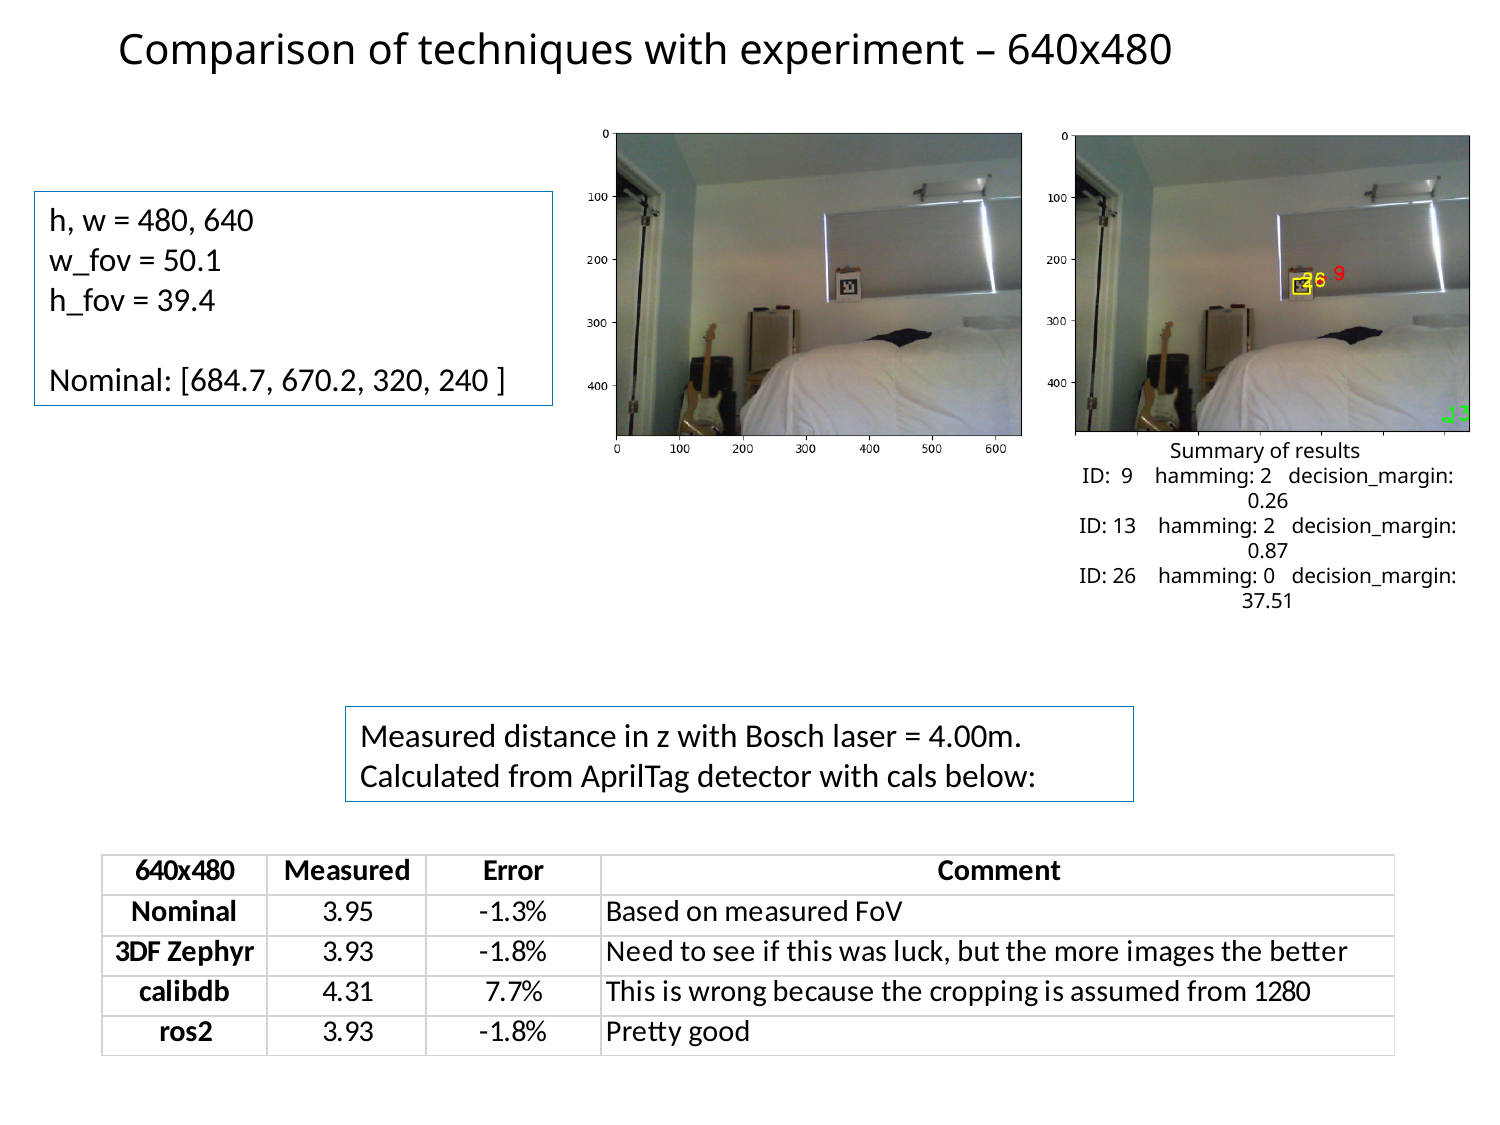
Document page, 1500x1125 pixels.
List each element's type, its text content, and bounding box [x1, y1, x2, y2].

text_box Summary of results ID: 9 hamming: 2 decision_margin: 0.26 ID: 13 hamming: 2 decision_margin: 0.87 ID: 26 hamming: 0 decision_margin: 37.51 [1060, 458, 1476, 613]
title Comparison of techniques with experiment – 640x480 [102, 17, 1397, 85]
picture [1038, 123, 1476, 458]
text_box h, w = 480, 640 w_fov = 50.1 h_fov = 39.4 Nominal: [684.7, 670.2, 320, 240 ] [34, 191, 553, 406]
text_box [100, 854, 1397, 1058]
picture [578, 120, 1028, 463]
text_box Measured distance in z with Bosch laser = 4.00m. Calculated from AprilTag detector with cals below: [345, 706, 1134, 802]
